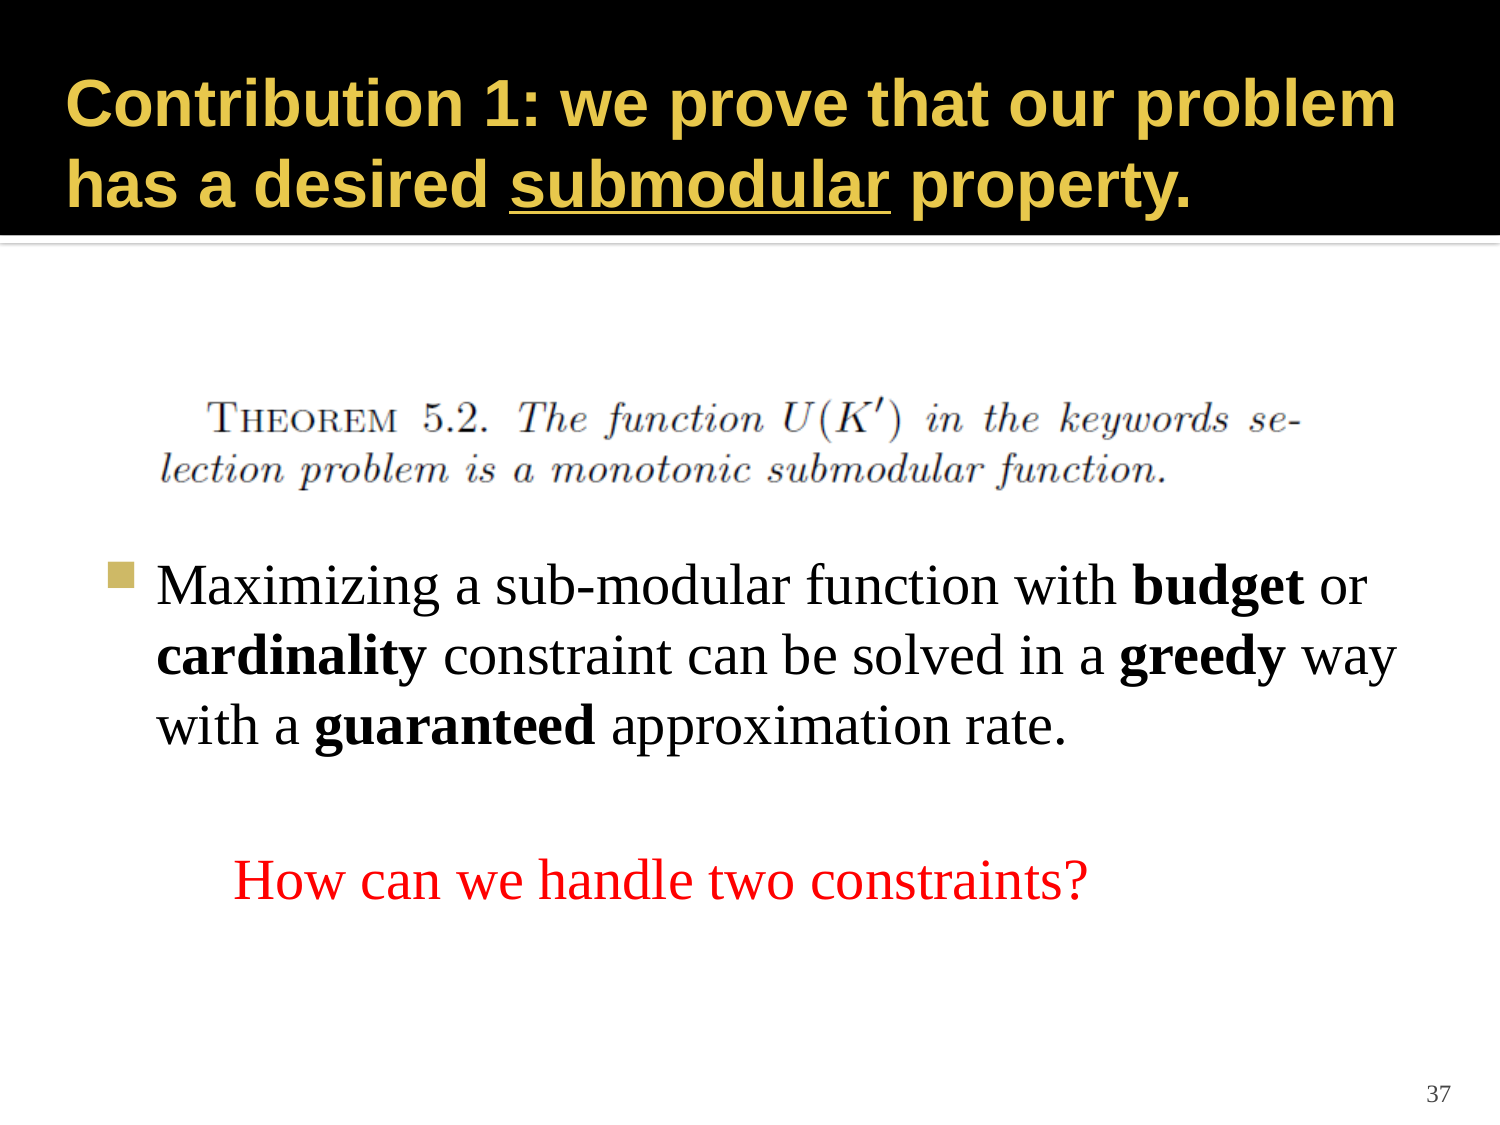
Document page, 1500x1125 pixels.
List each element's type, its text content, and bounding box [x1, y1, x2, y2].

picture [119, 388, 1372, 508]
list Maximizing a sub-modular function with budget or cardinality constraint can be solved in a greedy way with a guaranteed approximation rate. [75, 291, 1425, 1050]
title Contribution 1: we prove that our problem has a desired submodular property. [50, 37, 1435, 243]
text_box How can we handle two constraints? [218, 833, 1201, 919]
slide_number 37 [1345, 1062, 1467, 1108]
